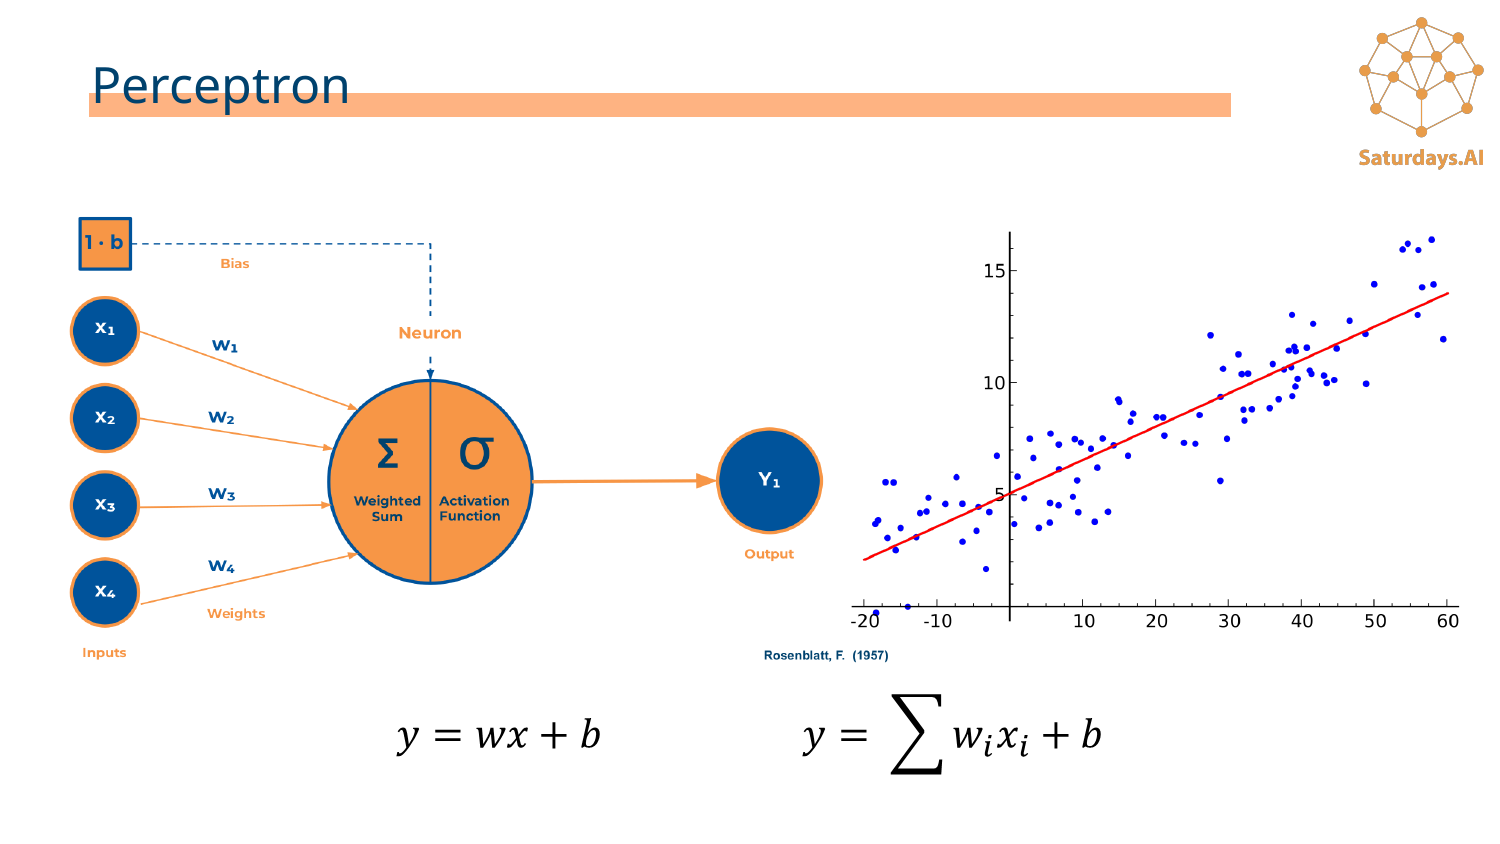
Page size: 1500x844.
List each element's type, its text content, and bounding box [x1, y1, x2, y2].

text_box [387, 679, 1113, 802]
picture [1345, 5, 1495, 177]
text_box Perceptron [88, 50, 1205, 104]
picture [65, 212, 1471, 667]
